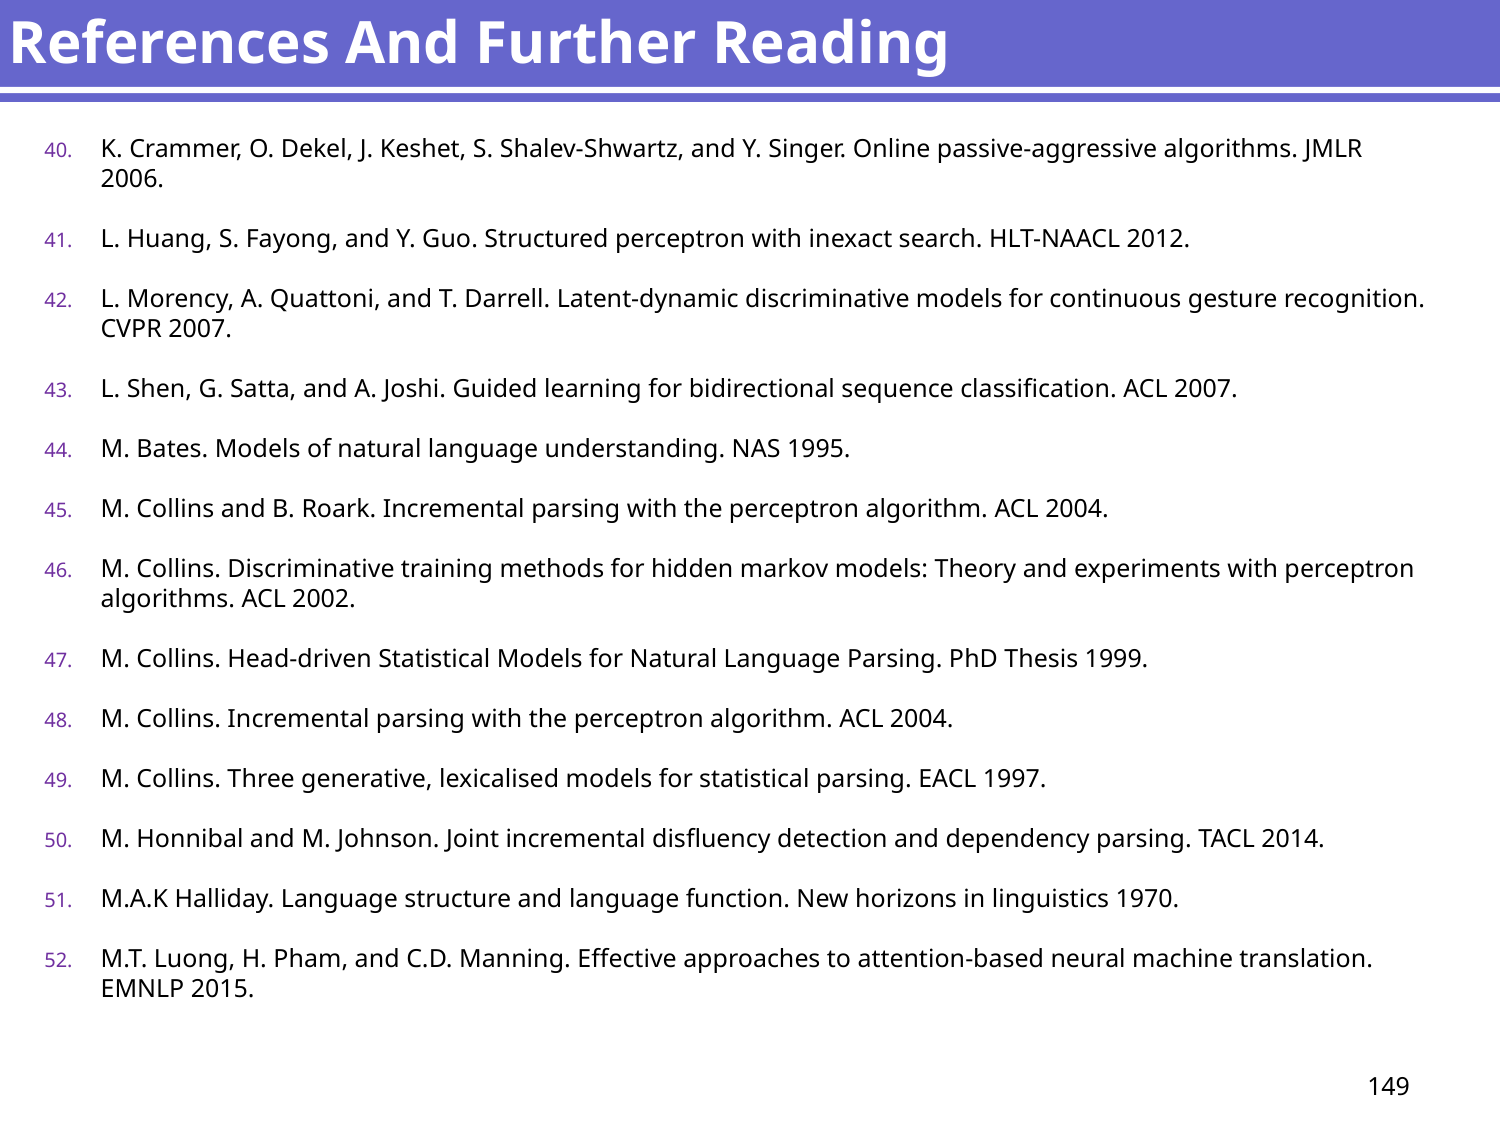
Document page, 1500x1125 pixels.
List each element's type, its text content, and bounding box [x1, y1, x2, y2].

slide_number 149 [1293, 1058, 1425, 1112]
list K. Crammer, O. Dekel, J. Keshet, S. Shalev-Shwartz, and Y. Singer. Online passive-aggressive algorithms. JMLR 2006. L. Huang, S. Fayong, and Y. Guo. Structured perceptron with inexact search. HLT-NAACL 2012. L. Morency, A. Quattoni, and T. Darrell. Latent-dynamic discriminative models for continuous gesture recognition. CVPR 2007. L. Shen, G. Satta, and A. Joshi. Guided learning for bidirectional sequence classification. ACL 2007. M. Bates. Models of natural language understanding. NAS 1995. M. Collins and B. Roark. Incremental parsing with the perceptron algorithm. ACL 2004. M. Collins. Discriminative training methods for hidden markov models: Theory and experiments with perceptron algorithms. ACL 2002. M. Collins. Head-driven Statistical Models for Natural Language Parsing. PhD Thesis 1999. M. Collins. Incremental parsing with the perceptron algorithm. ACL 2004. M. Collins. Three generative, lexicalised models for statistical parsing. EACL 1997. M. Honnibal and M. Johnson. Joint incremental disfluency detection and dependency parsing. TACL 2014. M.A.K Halliday. Language structure and language function. New horizons in linguistics 1970. M.T. Luong, H. Pham, and C.D. Manning. Effective approaches to attention-based neural machine translation. EMNLP 2015. [29, 125, 1447, 1047]
title References And Further Reading [0, 7, 1309, 73]
